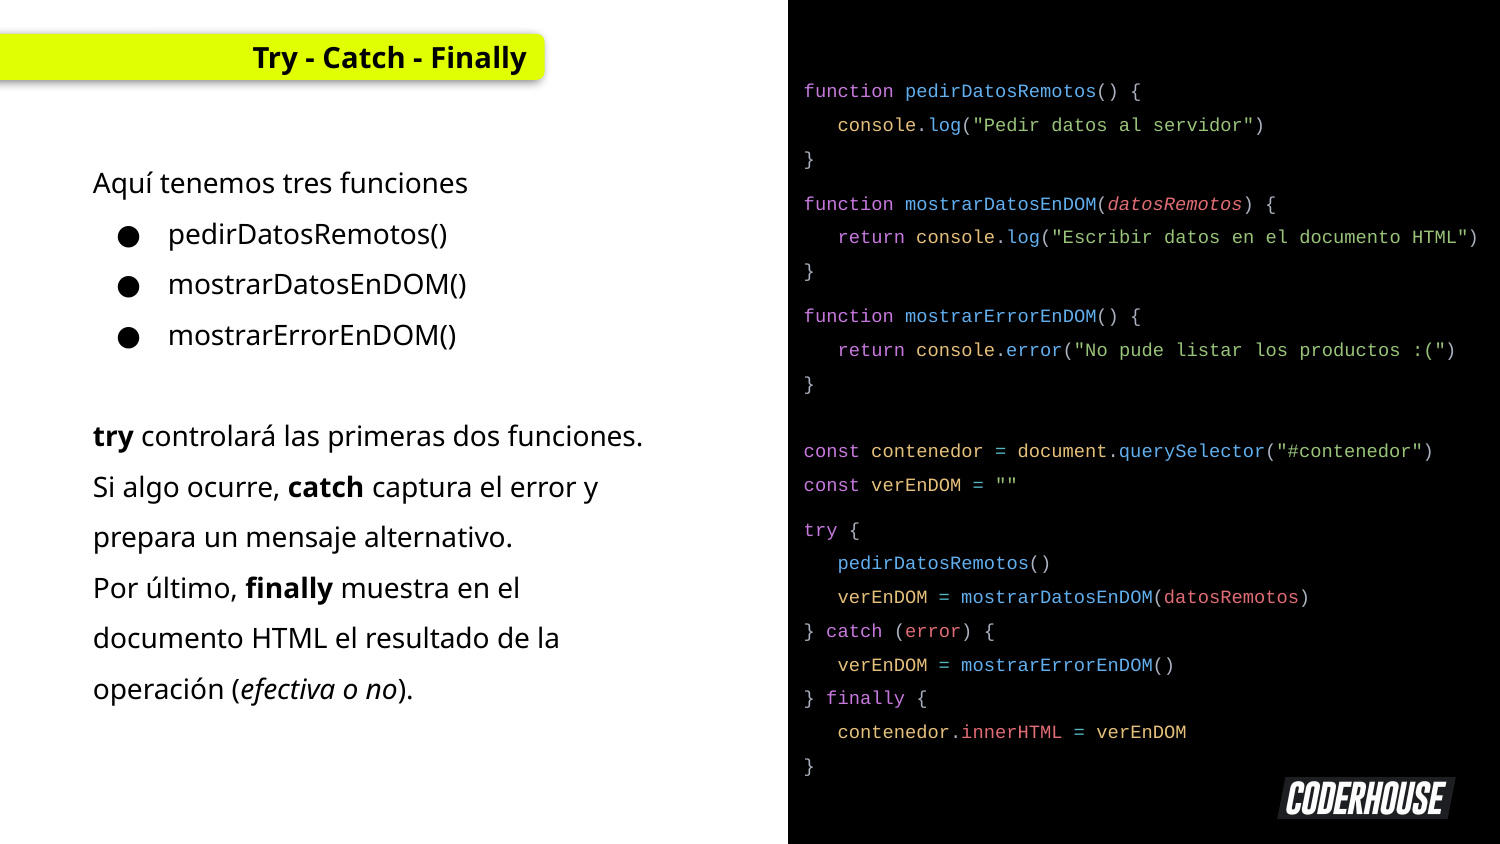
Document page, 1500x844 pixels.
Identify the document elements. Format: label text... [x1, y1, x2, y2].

text_box Try - Catch - Finally [0, 33, 545, 80]
picture [1277, 777, 1456, 820]
text_box function pedirDatosRemotos() { console.log("Pedir datos al servidor") } function mostrarDatosEnDOM(datosRemotos) { return console.log("Escribir datos en el documento HTML") } function mostrarErrorEnDOM() { return console.error("No pude listar los productos :(") } const contenedor = document.querySelector("#contenedor") const verEnDOM = "" try { pedirDatosRemotos() verEnDOM = mostrarDatosEnDOM(datosRemotos) } catch (error) { verEnDOM = mostrarErrorEnDOM() } finally { contenedor.innerHTML = verEnDOM } [788, 0, 1500, 844]
text_box Aquí tenemos tres funciones pedirDatosRemotos() mostrarDatosEnDOM() mostrarErrorEnDOM() try controlará las primeras dos funciones. Si algo ocurre, catch captura el error y prepara un mensaje alternativo. Por último, finally muestra en el documento HTML el resultado de la operación (efectiva o no). [77, 133, 688, 721]
